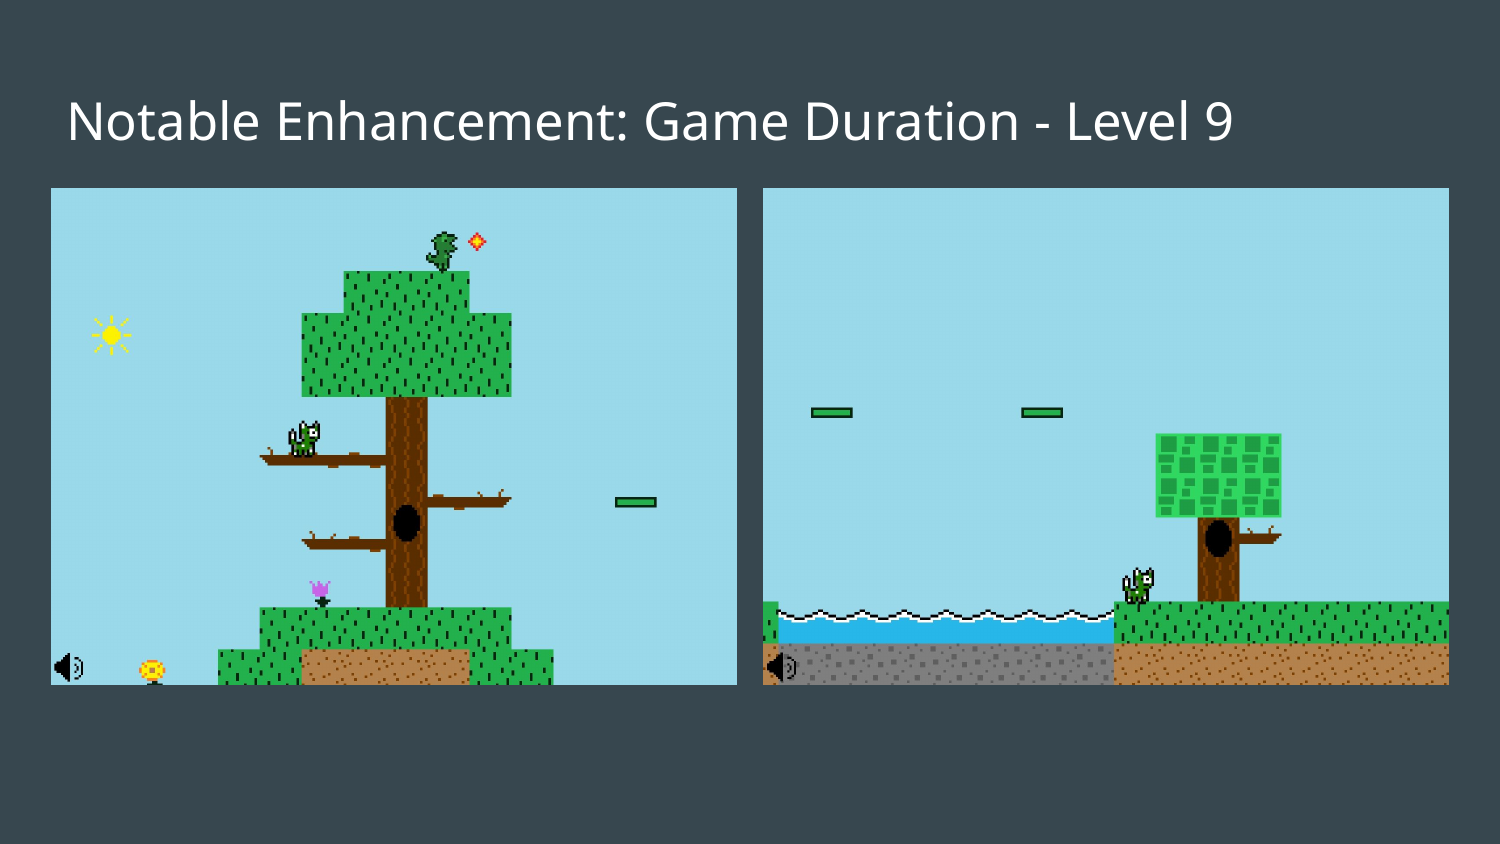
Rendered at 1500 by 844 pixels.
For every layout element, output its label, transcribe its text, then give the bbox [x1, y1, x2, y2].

title Notable Enhancement: Game Duration - Level 9 [51, 72, 1449, 167]
picture [763, 188, 1450, 685]
picture [50, 188, 737, 685]
